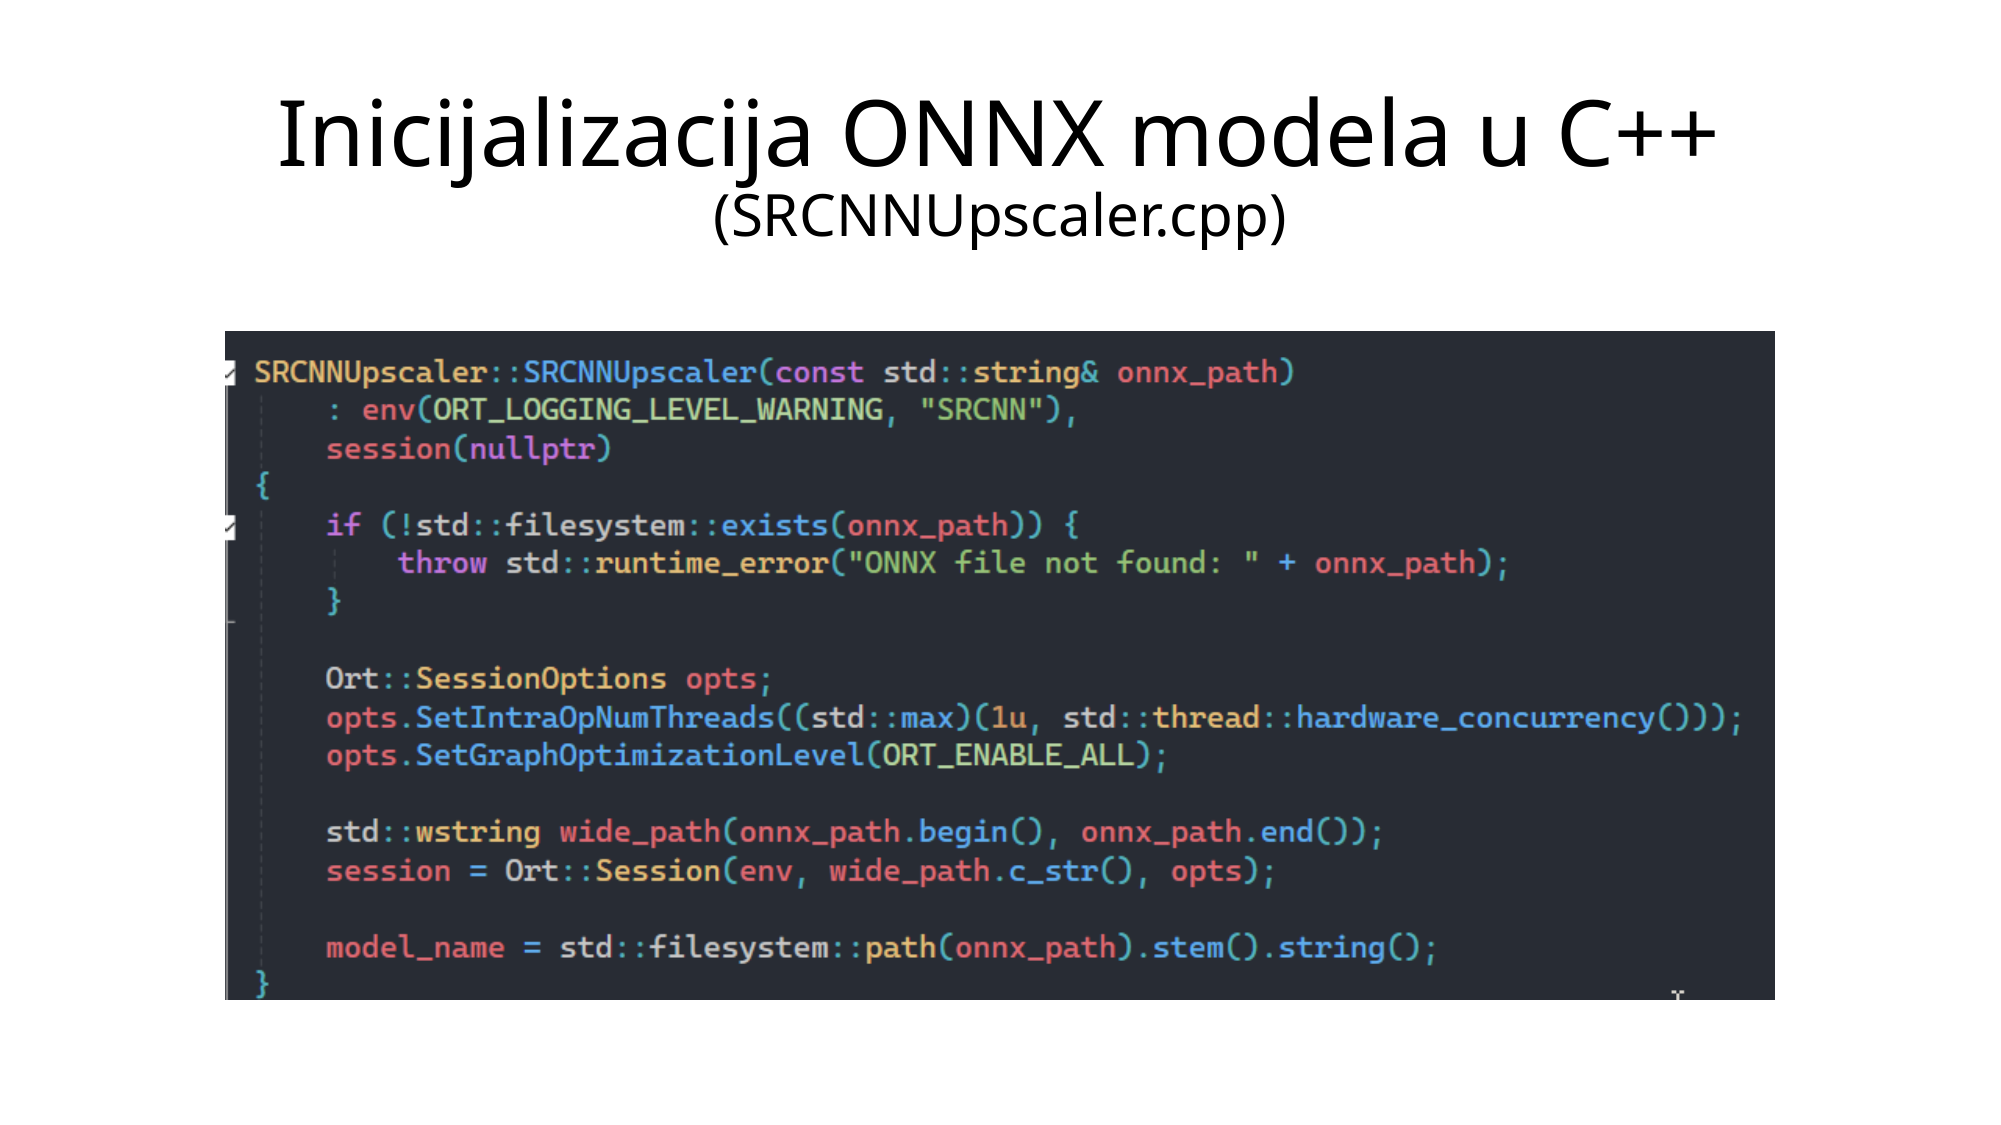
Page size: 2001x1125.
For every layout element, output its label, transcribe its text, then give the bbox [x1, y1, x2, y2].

title Inicijalizacija ONNX modela u C++ (SRCNNUpscaler.cpp) [137, 59, 1863, 278]
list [224, 331, 1775, 1000]
